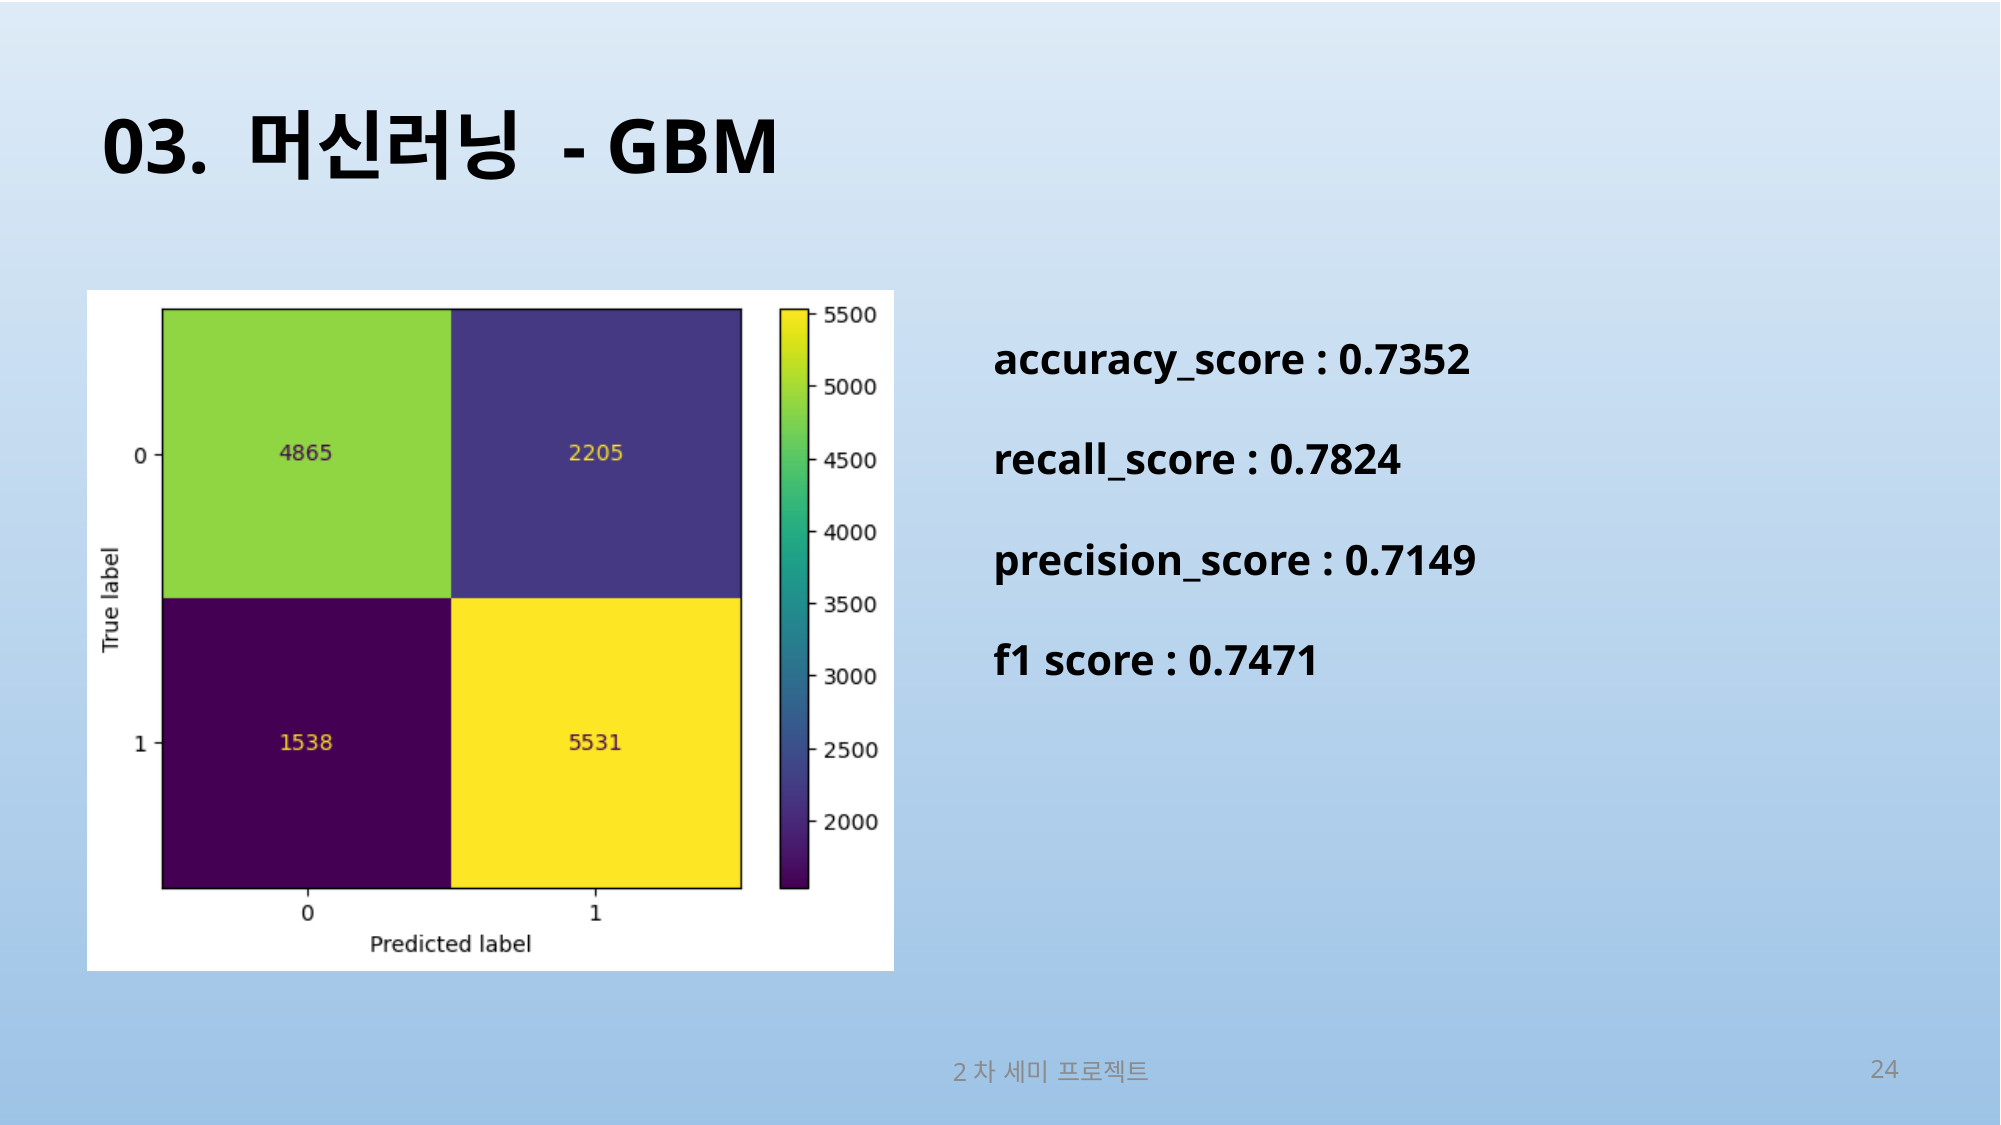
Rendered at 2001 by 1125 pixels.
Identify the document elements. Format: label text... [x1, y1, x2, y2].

slide_number 24 [1464, 1041, 1914, 1101]
title 03. 머신러닝 - GBM [87, 79, 1915, 221]
text_box accuracy_score : 0.7352 recall_score : 0.7824 precision_score : 0.7149 f1 score : 0.7471 [978, 325, 1874, 691]
picture [87, 290, 894, 971]
footer 2차 세미 프로젝트 [714, 1041, 1389, 1101]
